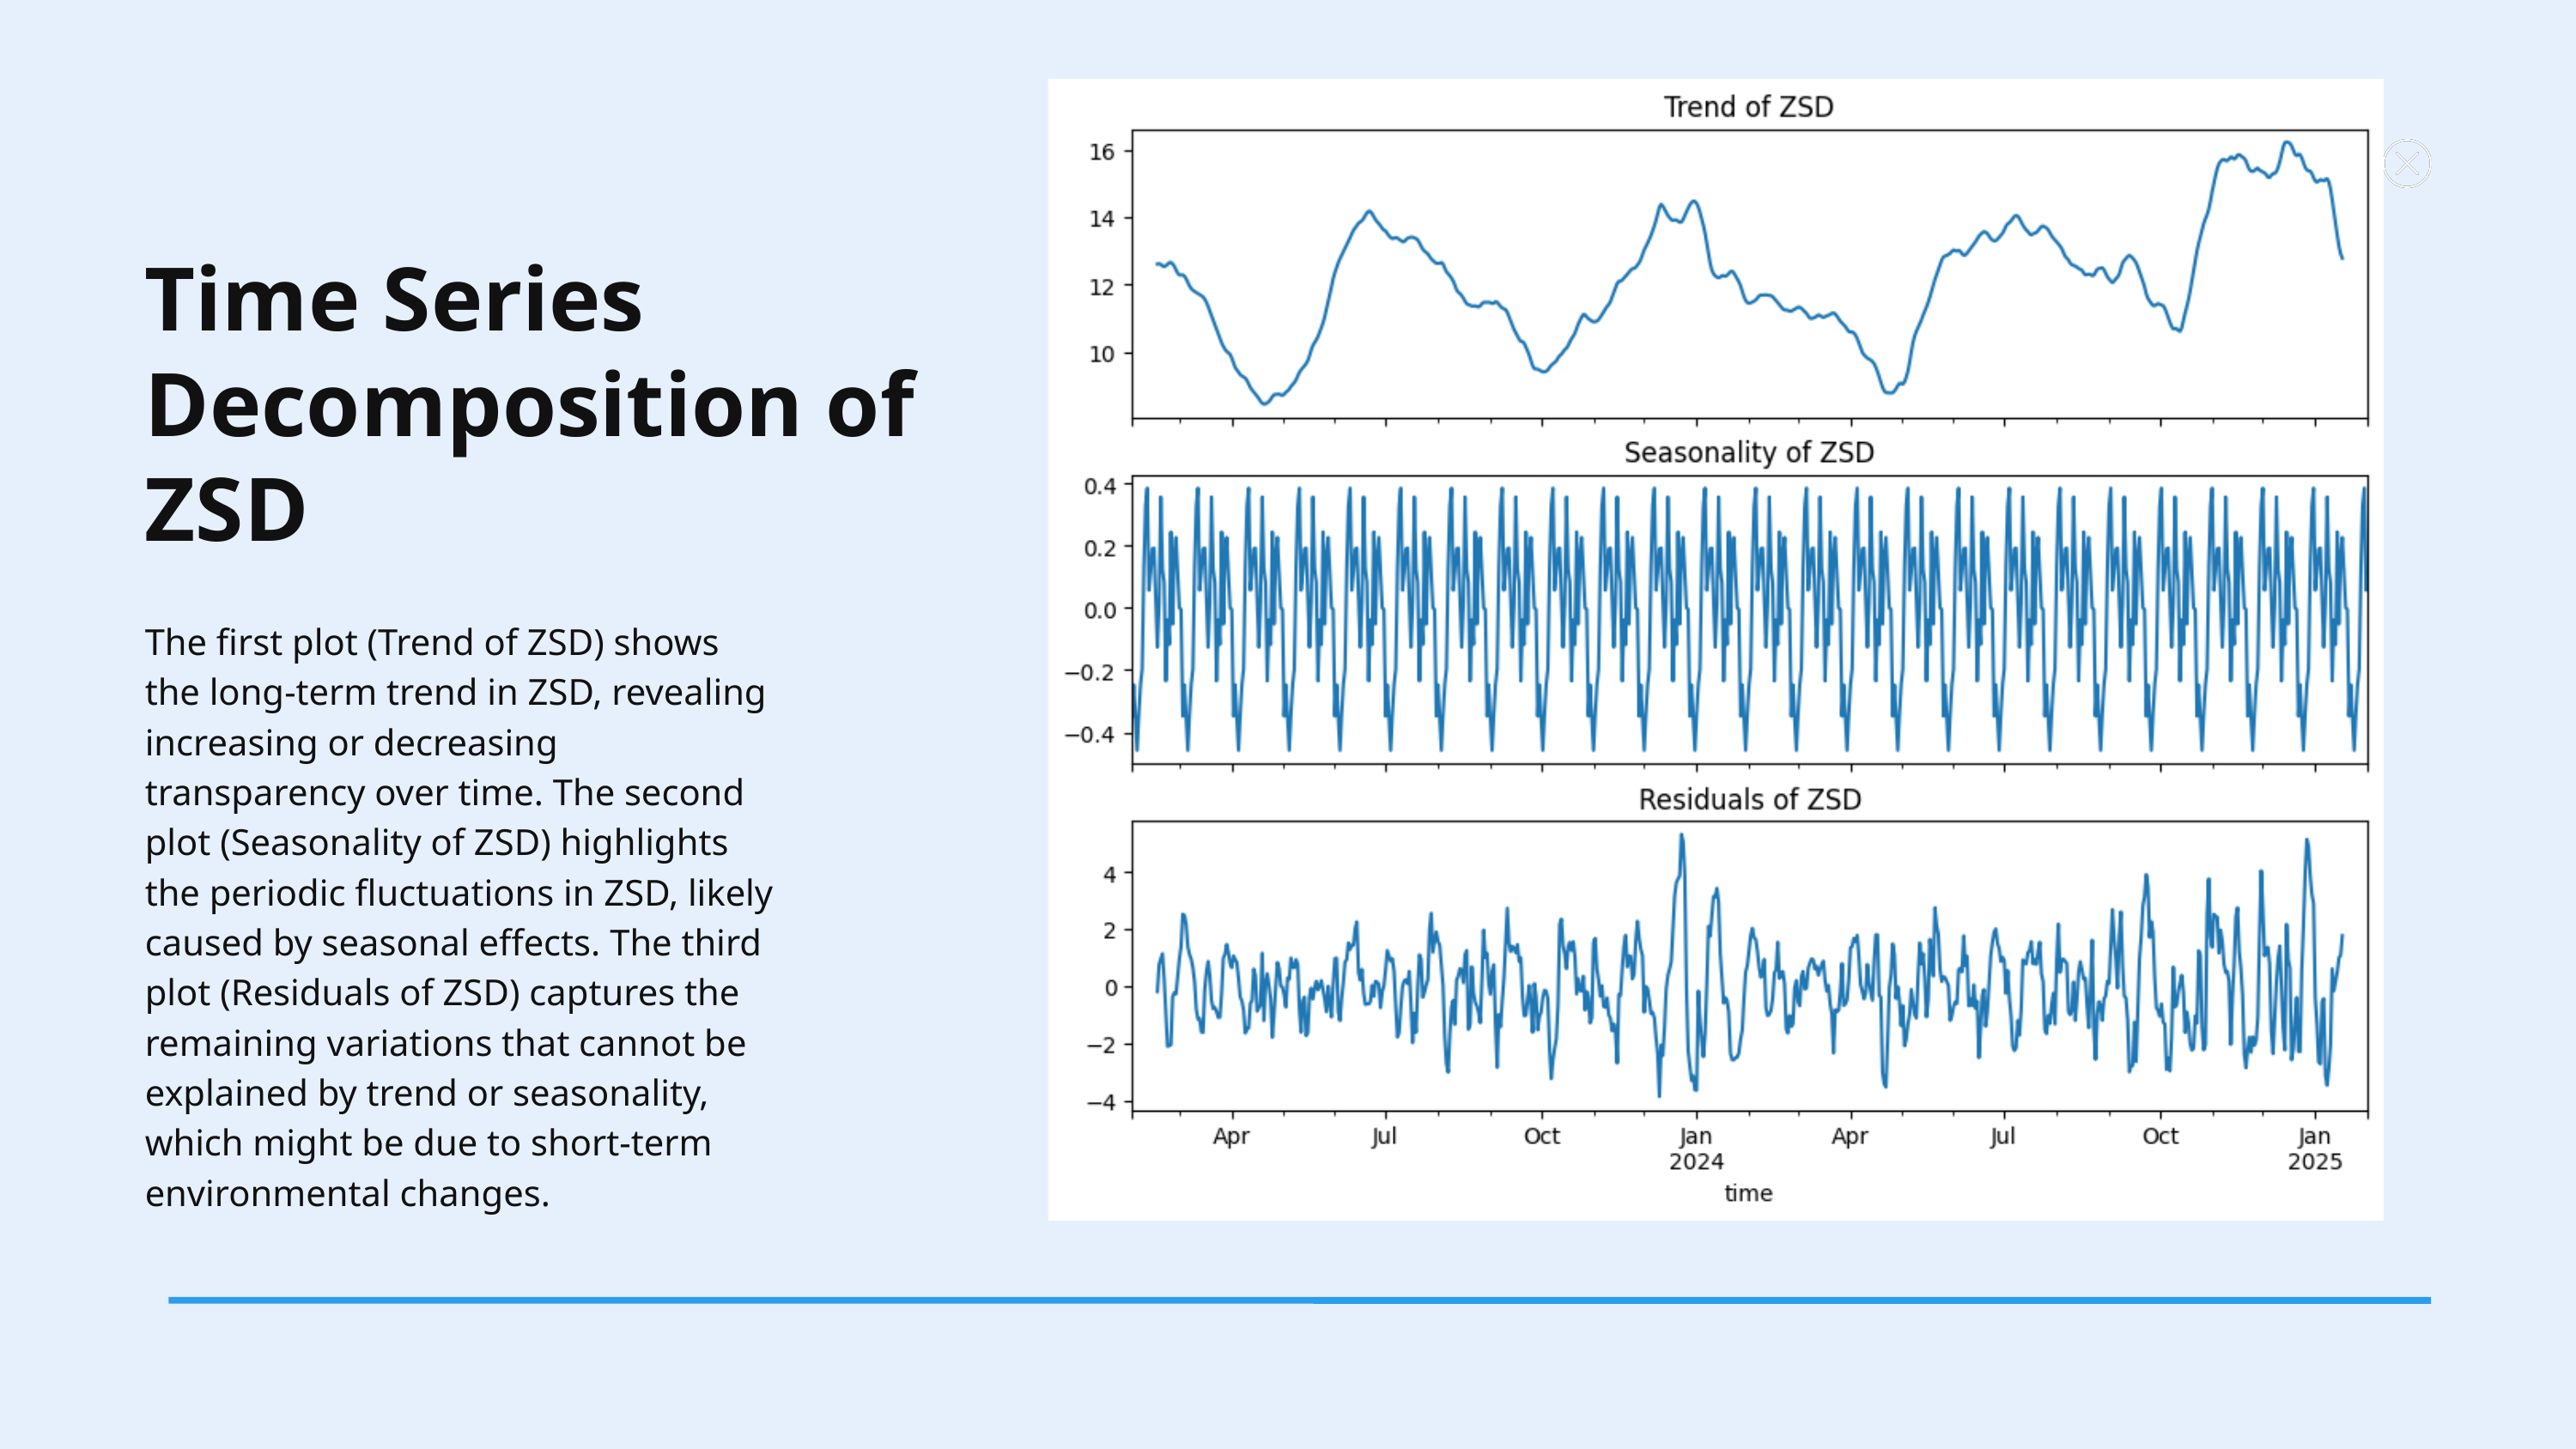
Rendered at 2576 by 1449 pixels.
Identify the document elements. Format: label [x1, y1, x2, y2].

text_box [1048, 79, 2384, 1221]
text_box [2384, 139, 2432, 188]
text_box [144, 242, 924, 1206]
